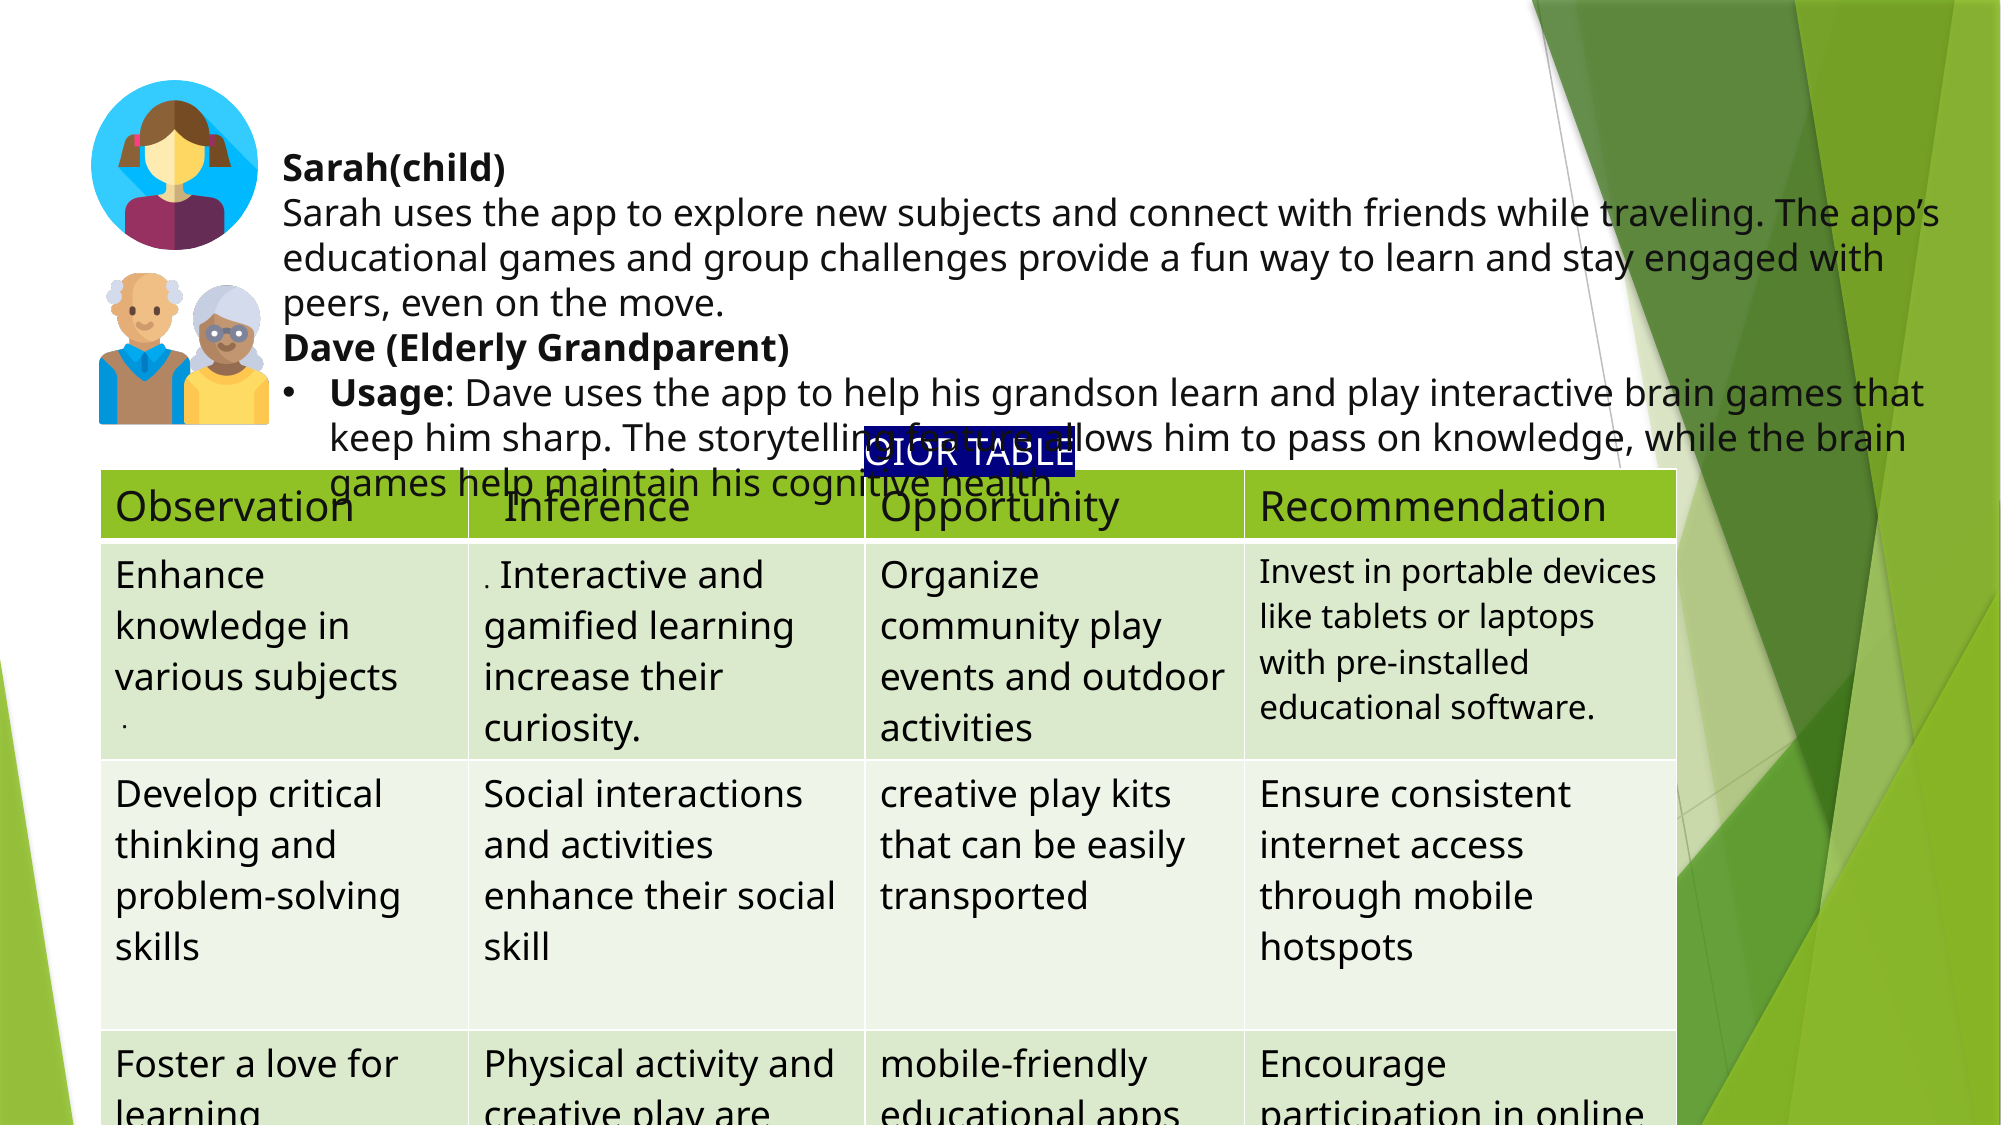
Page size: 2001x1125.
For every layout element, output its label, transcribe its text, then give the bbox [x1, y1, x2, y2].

table_cell Foster a love for learning [101, 1031, 468, 1125]
table_cell Encourage participation in online platforms for group activities [1245, 1031, 1676, 1125]
table_cell Organize community play events and outdoor activities [866, 557, 1244, 759]
table_cell . Interactive and gamified learning increase their curiosity. [469, 557, 864, 759]
table_header Observation [101, 470, 267, 538]
table_cell Ensure consistent internet access through mobile hotspots [1245, 761, 1676, 1029]
title PERSONAS AND OIOR TABLE [216, 0, 1860, 200]
table_cell Develop critical thinking and problem-solving skills [101, 761, 468, 1029]
table_cell Physical activity and creative play are crucial for the overall health [469, 1031, 864, 1125]
table_cell creative play kits that can be easily transported [866, 761, 1244, 1029]
picture [91, 79, 259, 250]
table_cell Invest in portable devices like tablets or laptops with pre-installed educational software. [1245, 557, 1676, 759]
text_box Sarah(child) Sarah uses the app to explore new subjects and connect with friends while traveling. The app’s educational games and group challenges provide a fun way to learn and stay engaged with peers, even on the move. Dave (Elderly Grandparent) Usage: Dave uses the app to help his grandson learn and play interactive brain games that keep him sharp. The storytelling feature allows him to pass on knowledge, while the brain games help maintain his cognitive health. [267, 136, 2000, 557]
table_cell Social interactions and activities enhance their social skill [469, 761, 864, 1029]
table_cell mobile-friendly educational apps for needs of children [866, 1031, 1244, 1125]
picture [99, 263, 270, 434]
table_cell Enhance knowledge in various subjects . [101, 544, 468, 759]
